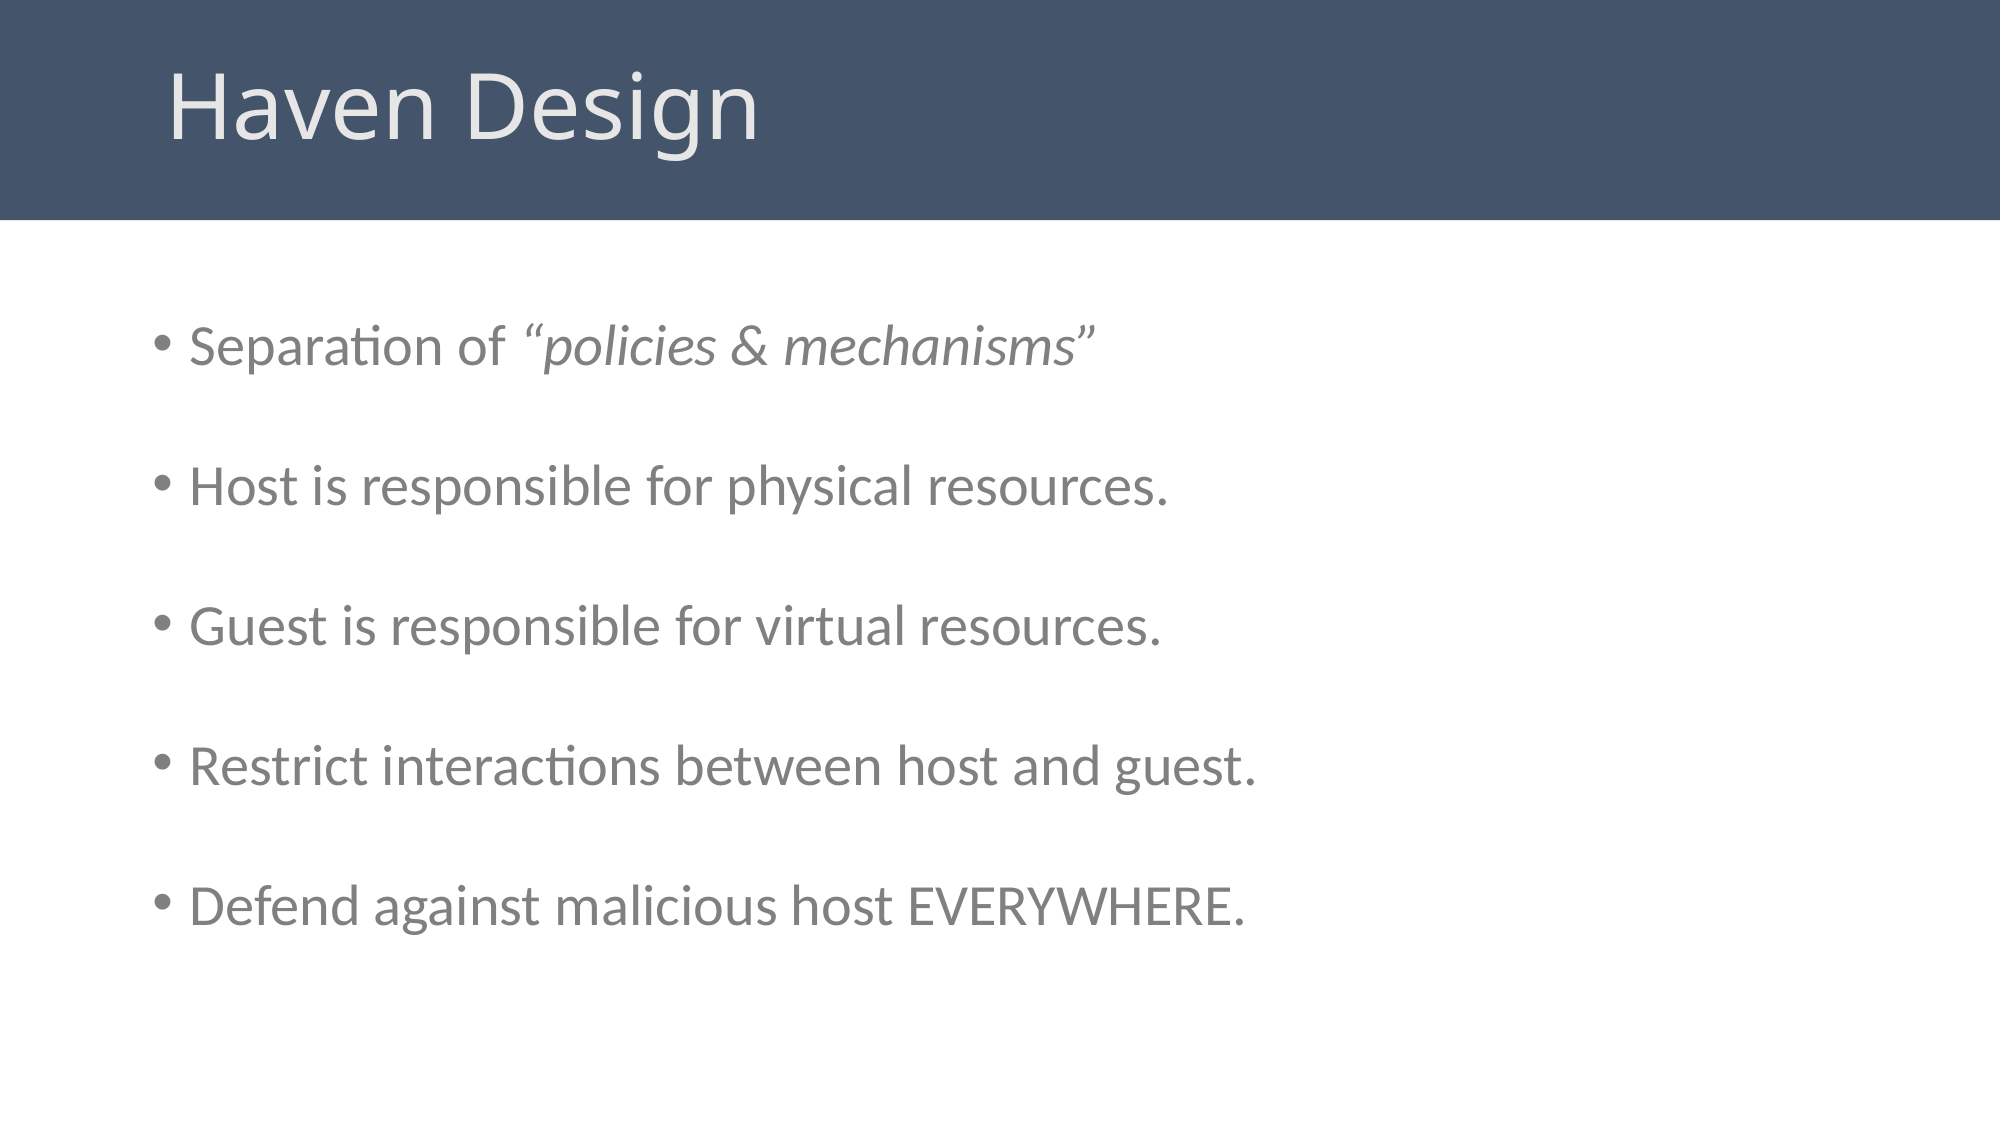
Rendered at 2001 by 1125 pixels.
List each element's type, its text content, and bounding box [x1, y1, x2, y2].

list Separation of “policies & mechanisms” Host is responsible for physical resources. Guest is responsible for virtual resources. Restrict interactions between host and guest. Defend against malicious host EVERYWHERE. [137, 299, 1863, 1014]
title Haven Design [0, 0, 2000, 221]
